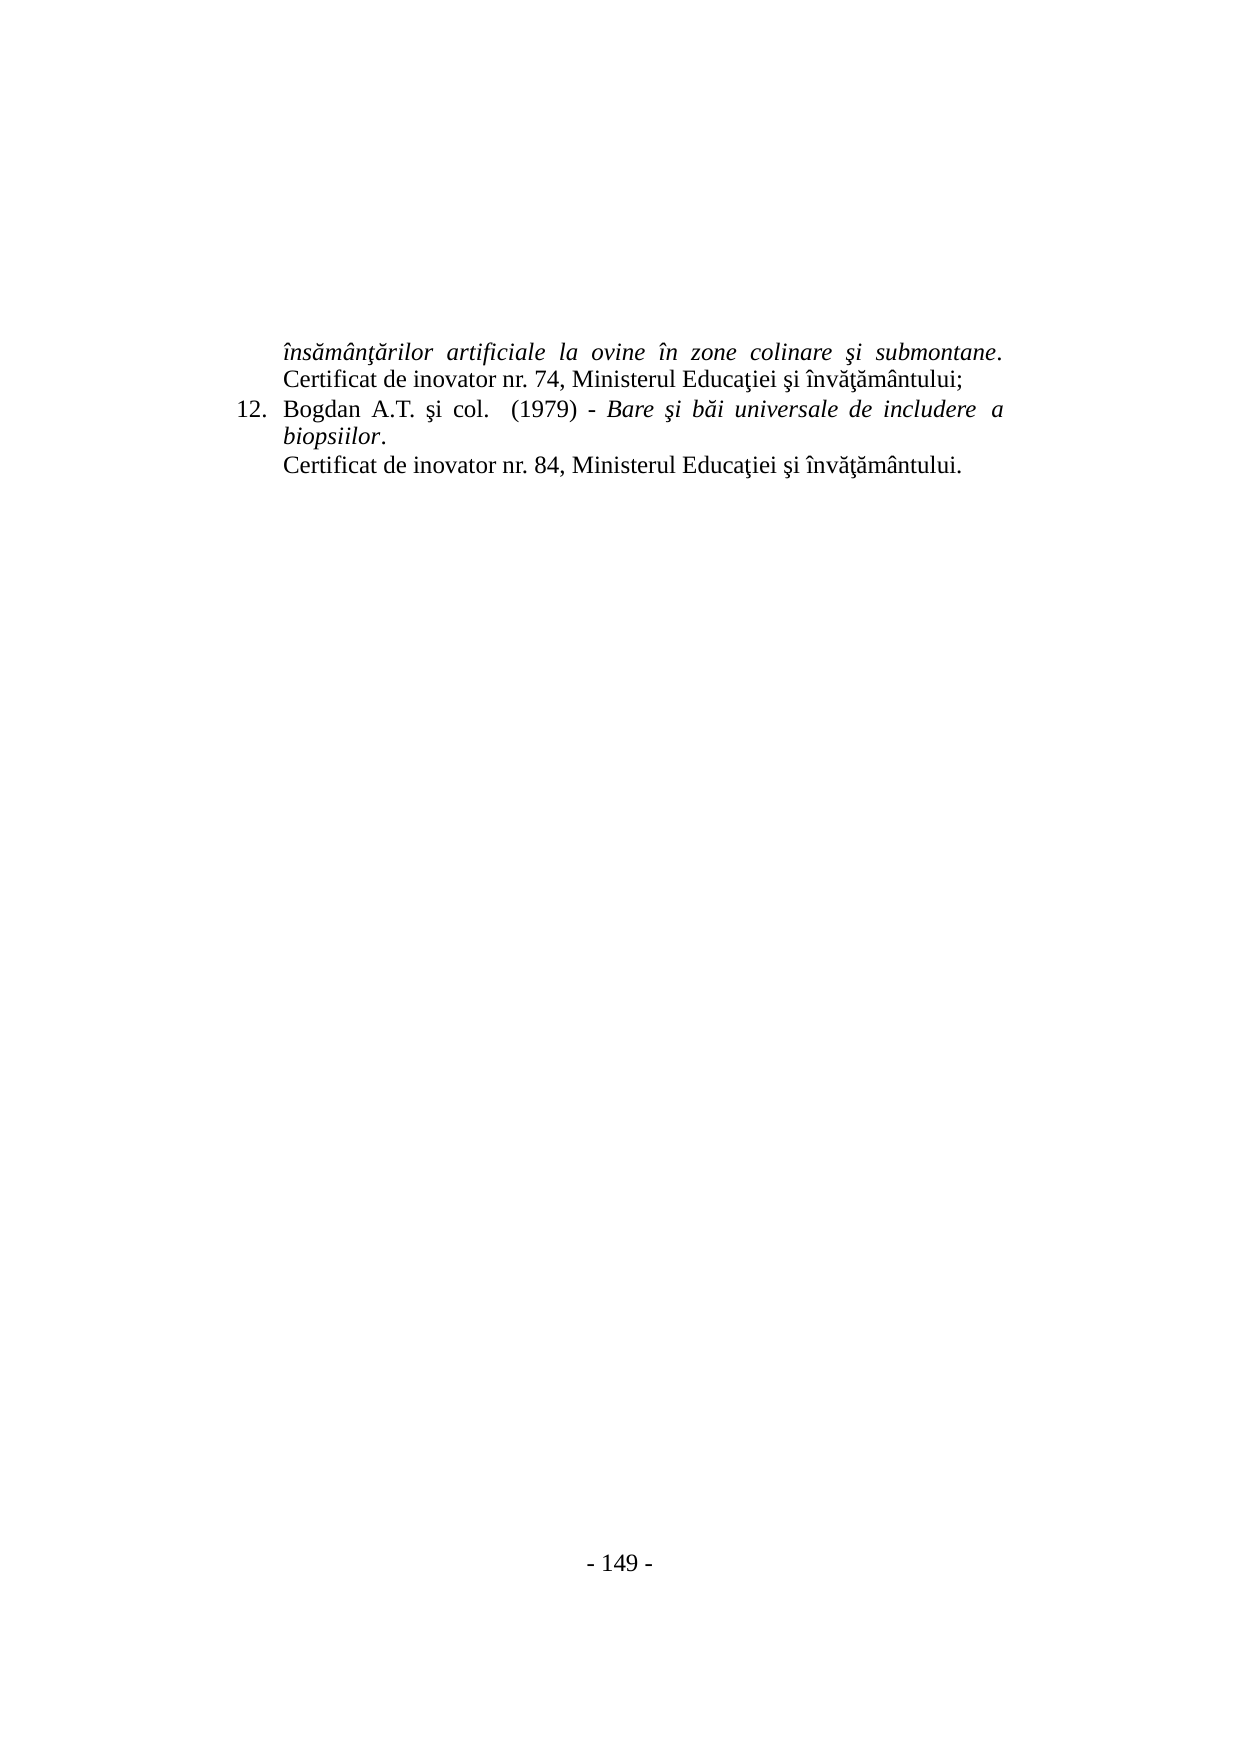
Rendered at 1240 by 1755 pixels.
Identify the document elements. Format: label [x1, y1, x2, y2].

text_box [234, 394, 274, 424]
text_box [584, 1549, 660, 1579]
text_box [281, 337, 1010, 482]
